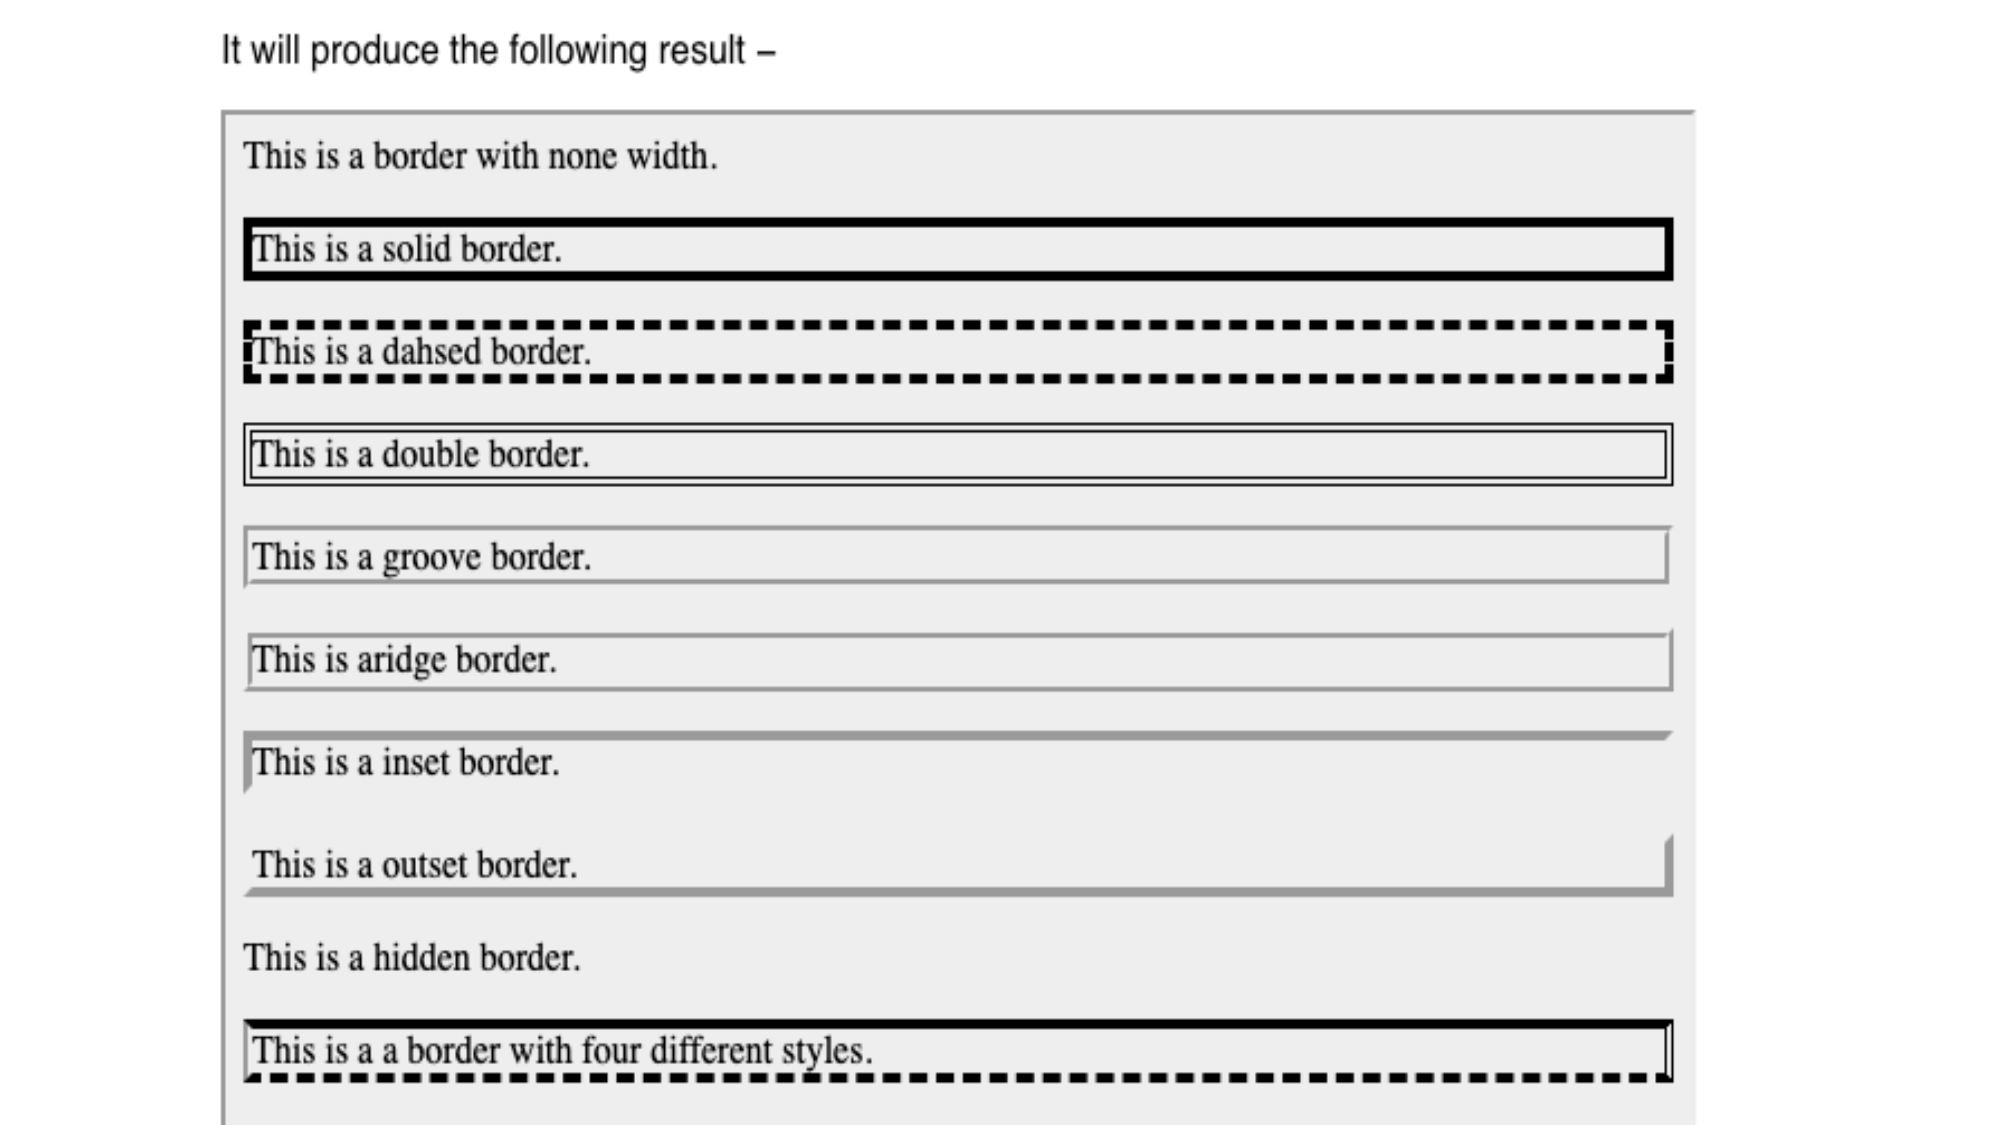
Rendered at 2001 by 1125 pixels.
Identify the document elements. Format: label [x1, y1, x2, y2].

picture [197, 25, 1701, 1125]
